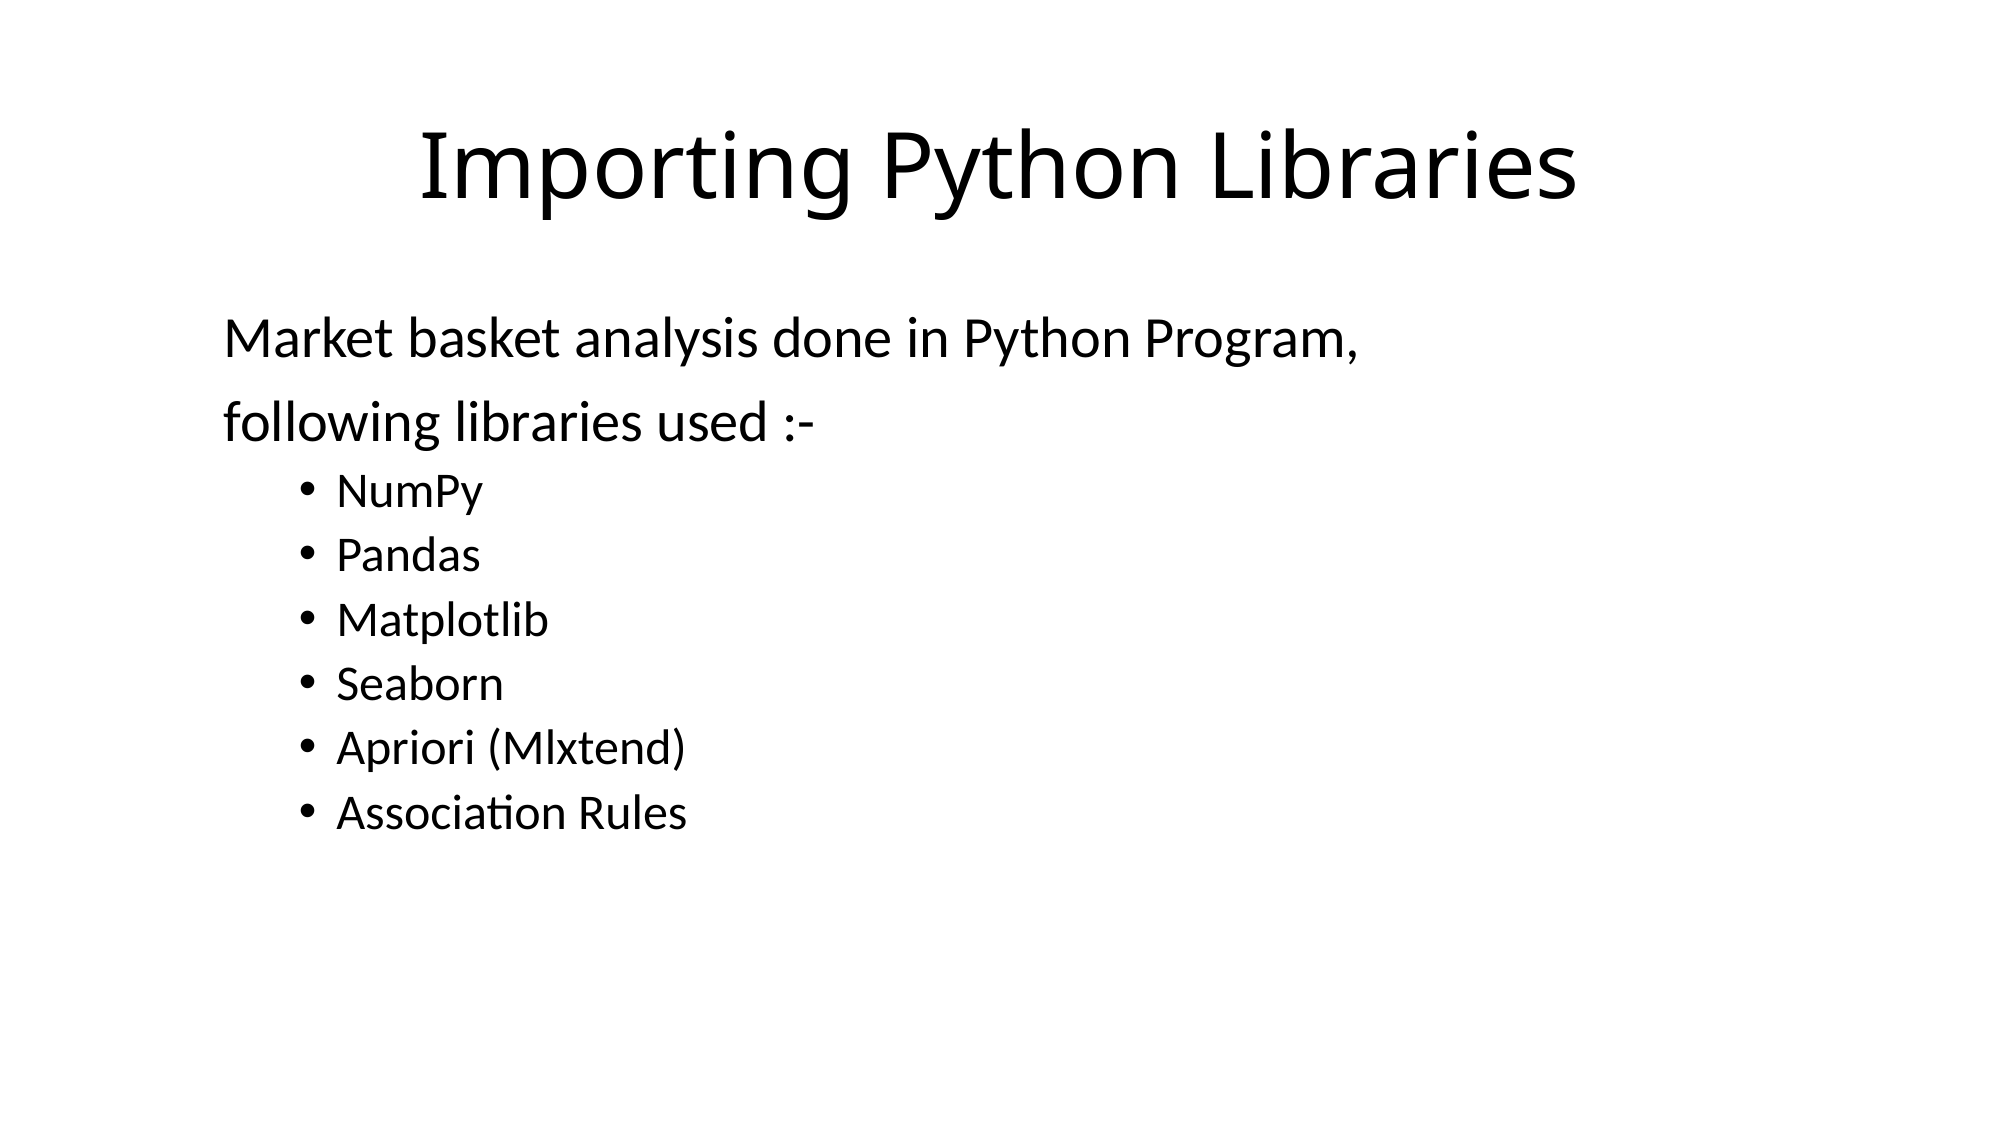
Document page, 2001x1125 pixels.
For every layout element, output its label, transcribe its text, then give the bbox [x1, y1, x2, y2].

list Market basket analysis done in Python Program, following libraries used :- NumPy Pandas Matplotlib Seaborn Apriori (Mlxtend) Association Rules [208, 299, 1863, 1014]
title Importing Python Libraries [137, 59, 1863, 278]
